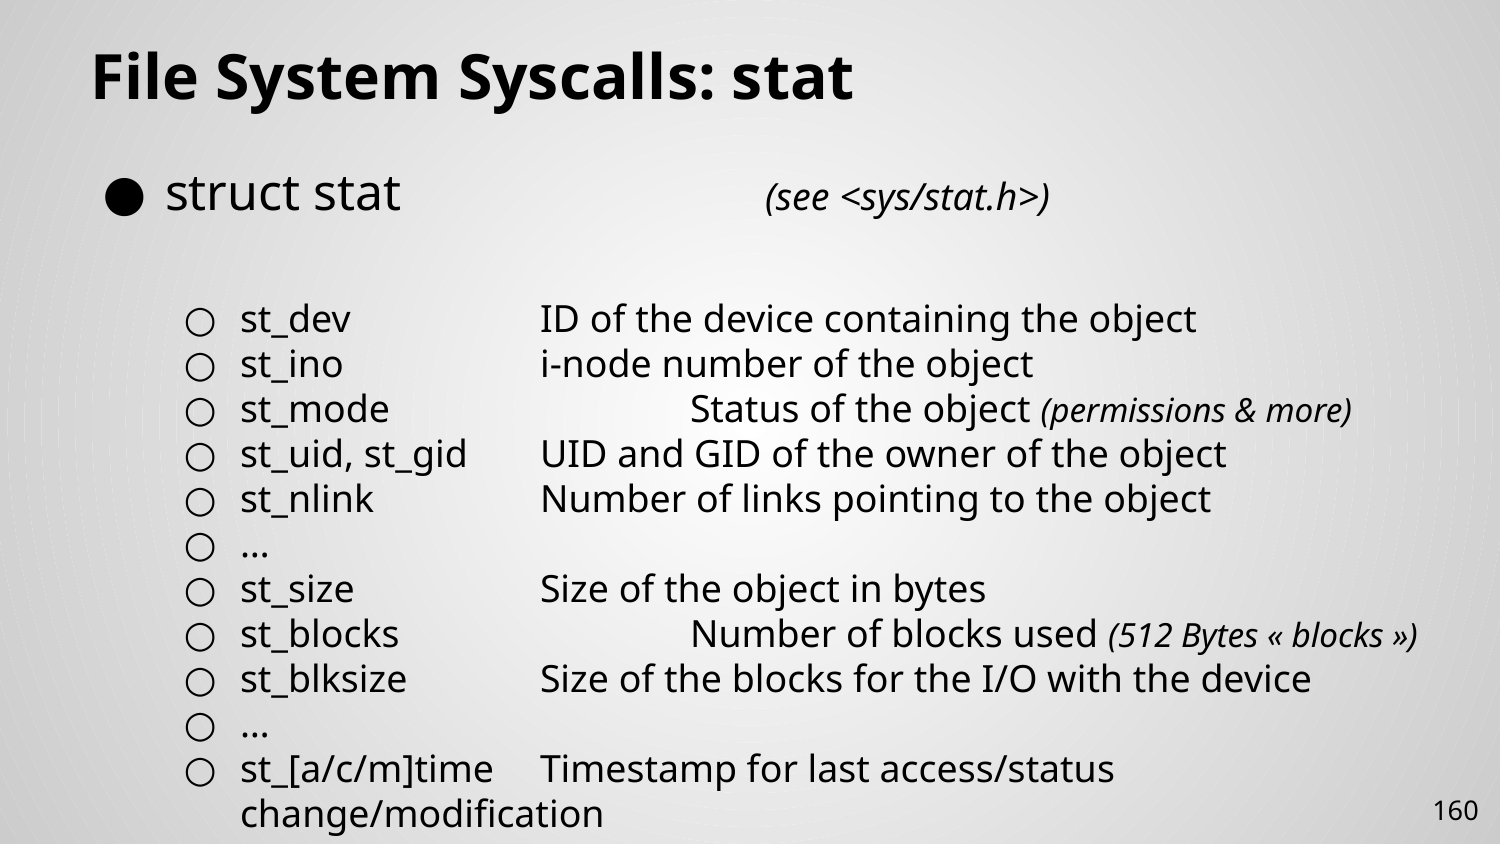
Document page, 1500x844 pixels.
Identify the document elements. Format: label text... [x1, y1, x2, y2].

title File System Syscalls: stat [75, 33, 1425, 128]
slide_number 160 [1403, 779, 1494, 844]
list struct stat (see <sys/stat.h>) st_dev ID of the device containing the object st_ino i-node number of the object st_mode Status of the object (permissions & more) st_uid, st_gid UID and GID of the owner of the object st_nlink Number of links pointing to the object … st_size Size of the object in bytes st_blocks Number of blocks used (512 Bytes « blocks ») st_blksize Size of the blocks for the I/O with the device … st_[a/c/m]time Timestamp for last access/status change/modification [75, 145, 1450, 808]
